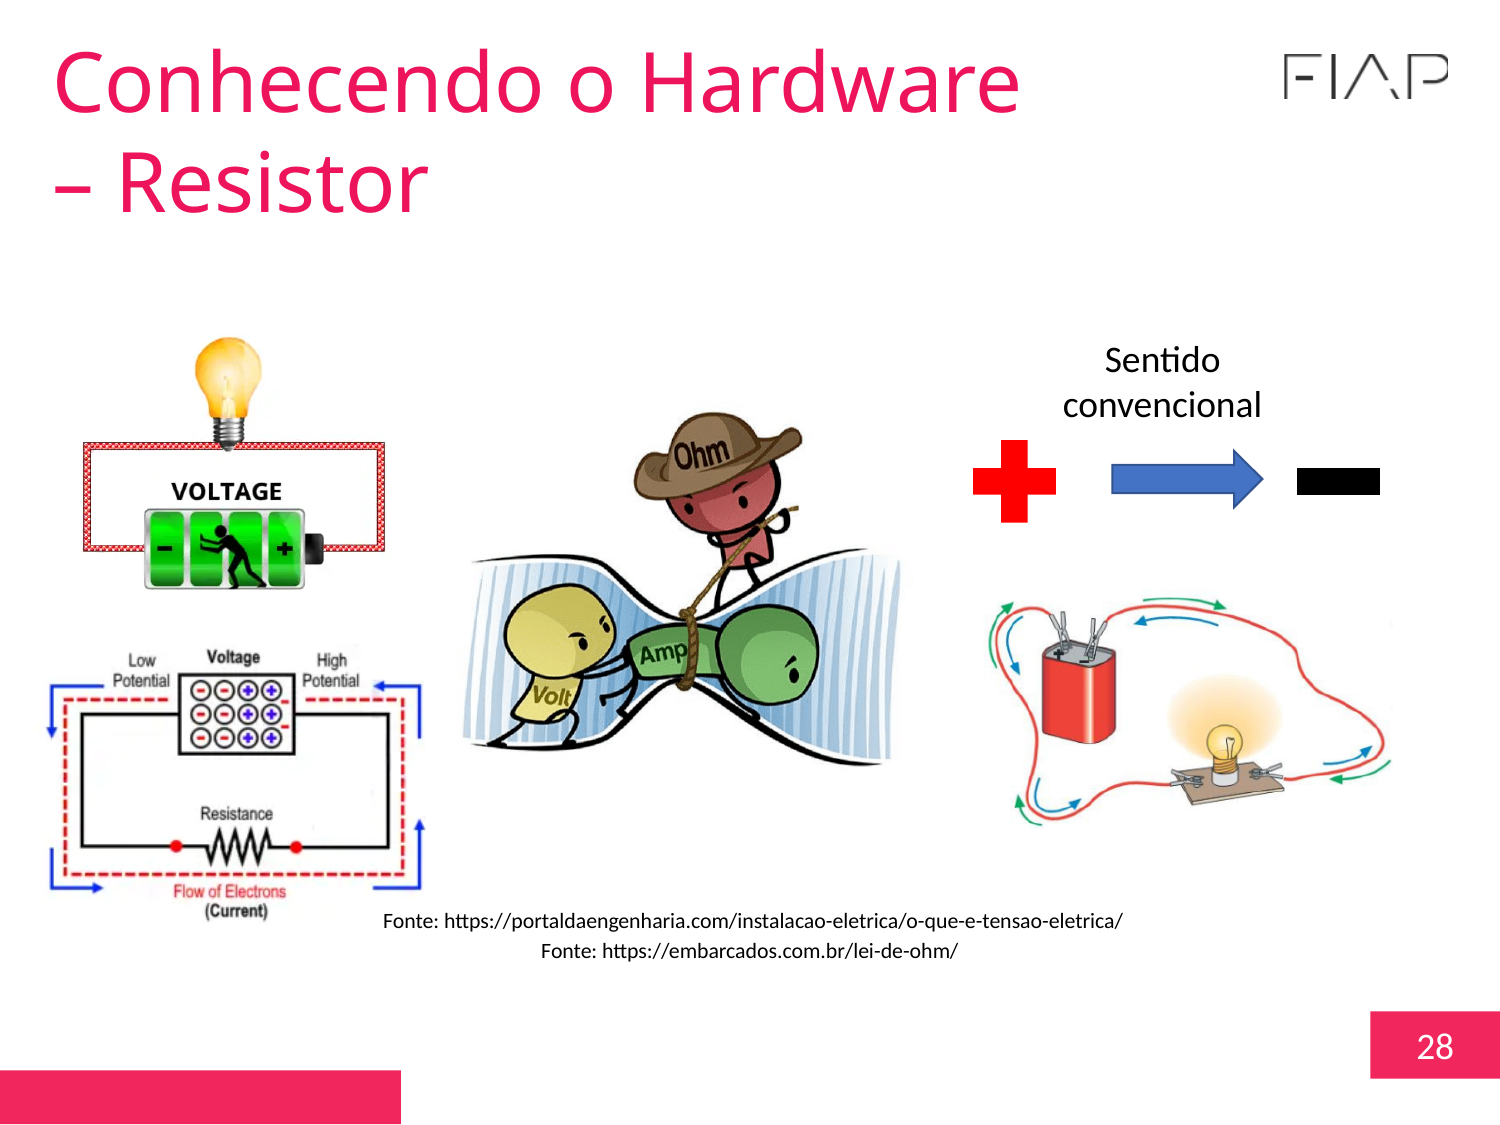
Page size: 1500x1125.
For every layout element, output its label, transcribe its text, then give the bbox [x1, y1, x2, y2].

text_box Fonte: https://portaldaengenharia.com/instalacao-eletrica/o-que-e-tensao-eletrica/ [364, 899, 1143, 941]
text_box Conhecendo o Hardware – Resistor [37, 21, 1075, 237]
text_box Fonte: https://embarcados.com.br/lei-de-ohm/ [370, 928, 1130, 970]
text_box [1111, 448, 1264, 510]
text_box [1296, 467, 1381, 496]
text_box Sentido convencional [1028, 327, 1297, 433]
picture [33, 326, 1393, 926]
text_box [1004, 439, 1057, 524]
